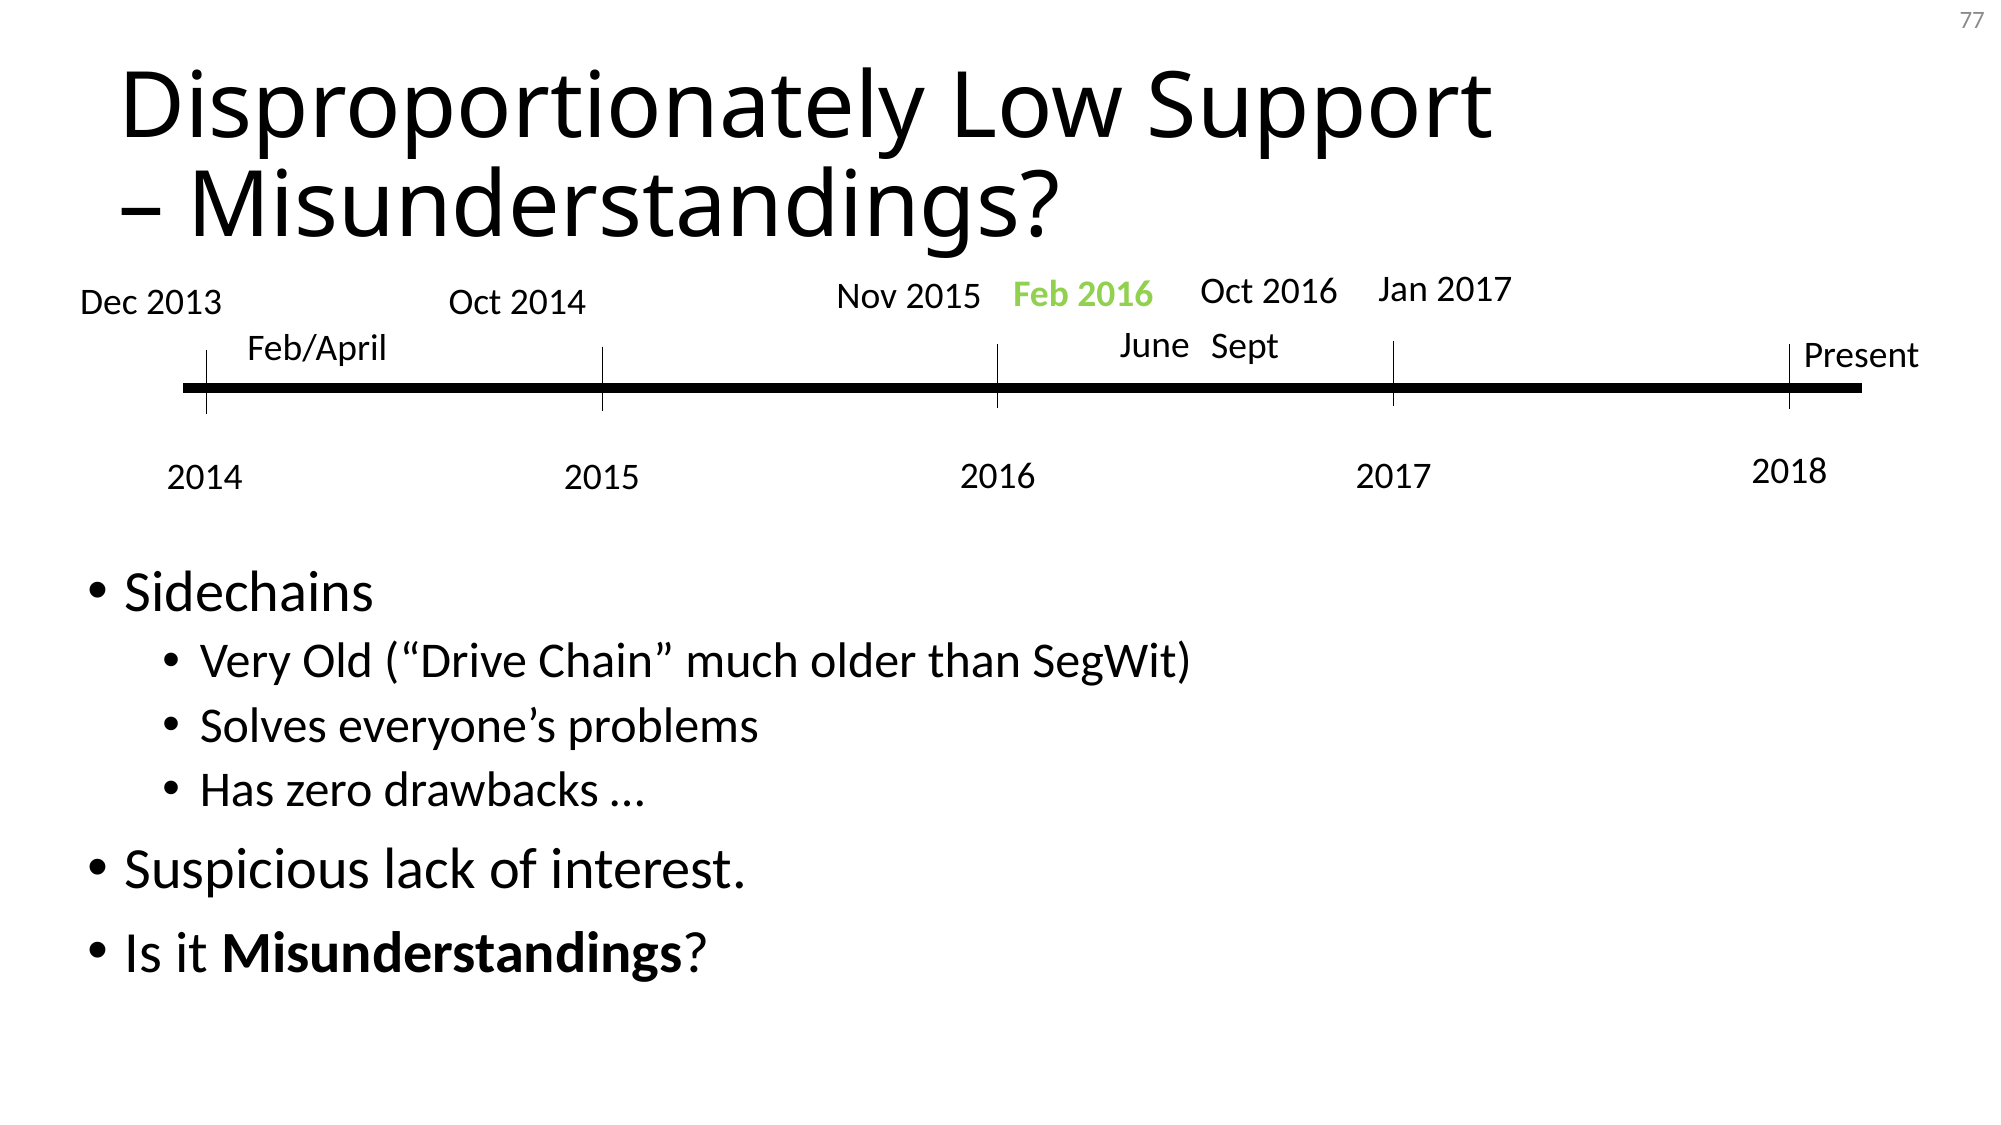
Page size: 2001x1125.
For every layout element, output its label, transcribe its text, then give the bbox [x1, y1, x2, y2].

text_box Oct 2016 [1185, 258, 1353, 319]
text_box Jan 2017 [1363, 256, 1528, 317]
text_box Feb 2016 [998, 261, 1169, 321]
slide_number 77 [1550, 0, 2000, 49]
text_box Dec 2013 [65, 269, 238, 330]
list Sidechains Very Old (“Drive Chain” much older than SegWit) Solves everyone’s problems Has zero drawbacks … Suspicious lack of interest. Is it Misunderstandings? [72, 554, 1844, 1066]
text_box 2014 [151, 445, 258, 505]
text_box Sept [1196, 313, 1294, 374]
text_box June [1105, 312, 1206, 373]
text_box 2017 [1340, 443, 1447, 504]
text_box 2015 [549, 445, 655, 505]
text_box 2018 [1736, 438, 1843, 498]
text_box 2016 [945, 443, 1051, 503]
text_box Present [1788, 322, 1935, 383]
text_box Nov 2015 [821, 263, 997, 324]
title Disproportionately Low Support – Misunderstandings? [103, 48, 1513, 267]
text_box Oct 2014 [433, 269, 601, 330]
text_box Feb/April [232, 315, 403, 376]
